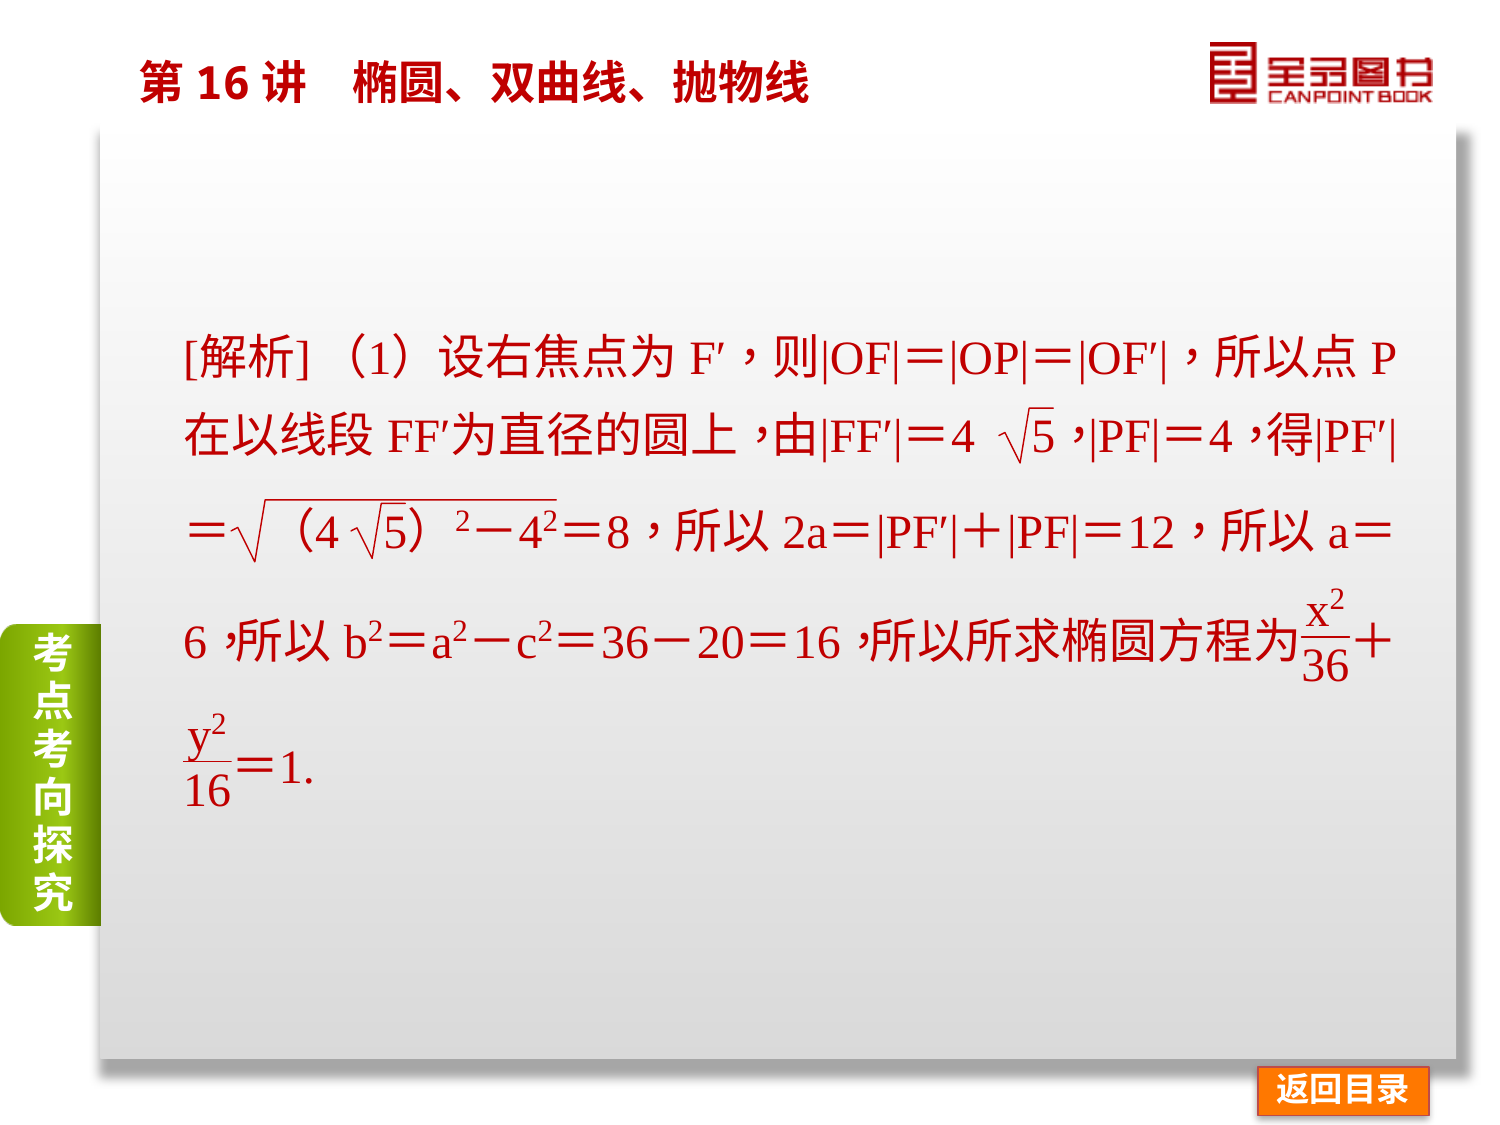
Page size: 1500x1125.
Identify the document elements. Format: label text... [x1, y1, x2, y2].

text_box 返回目录 [1401, 1066, 1430, 1116]
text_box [182, 325, 1398, 1125]
text_box 第16讲 椭圆、双曲线、抛物线 [123, 42, 1223, 121]
picture [1223, 42, 1433, 104]
picture [0, 623, 101, 927]
